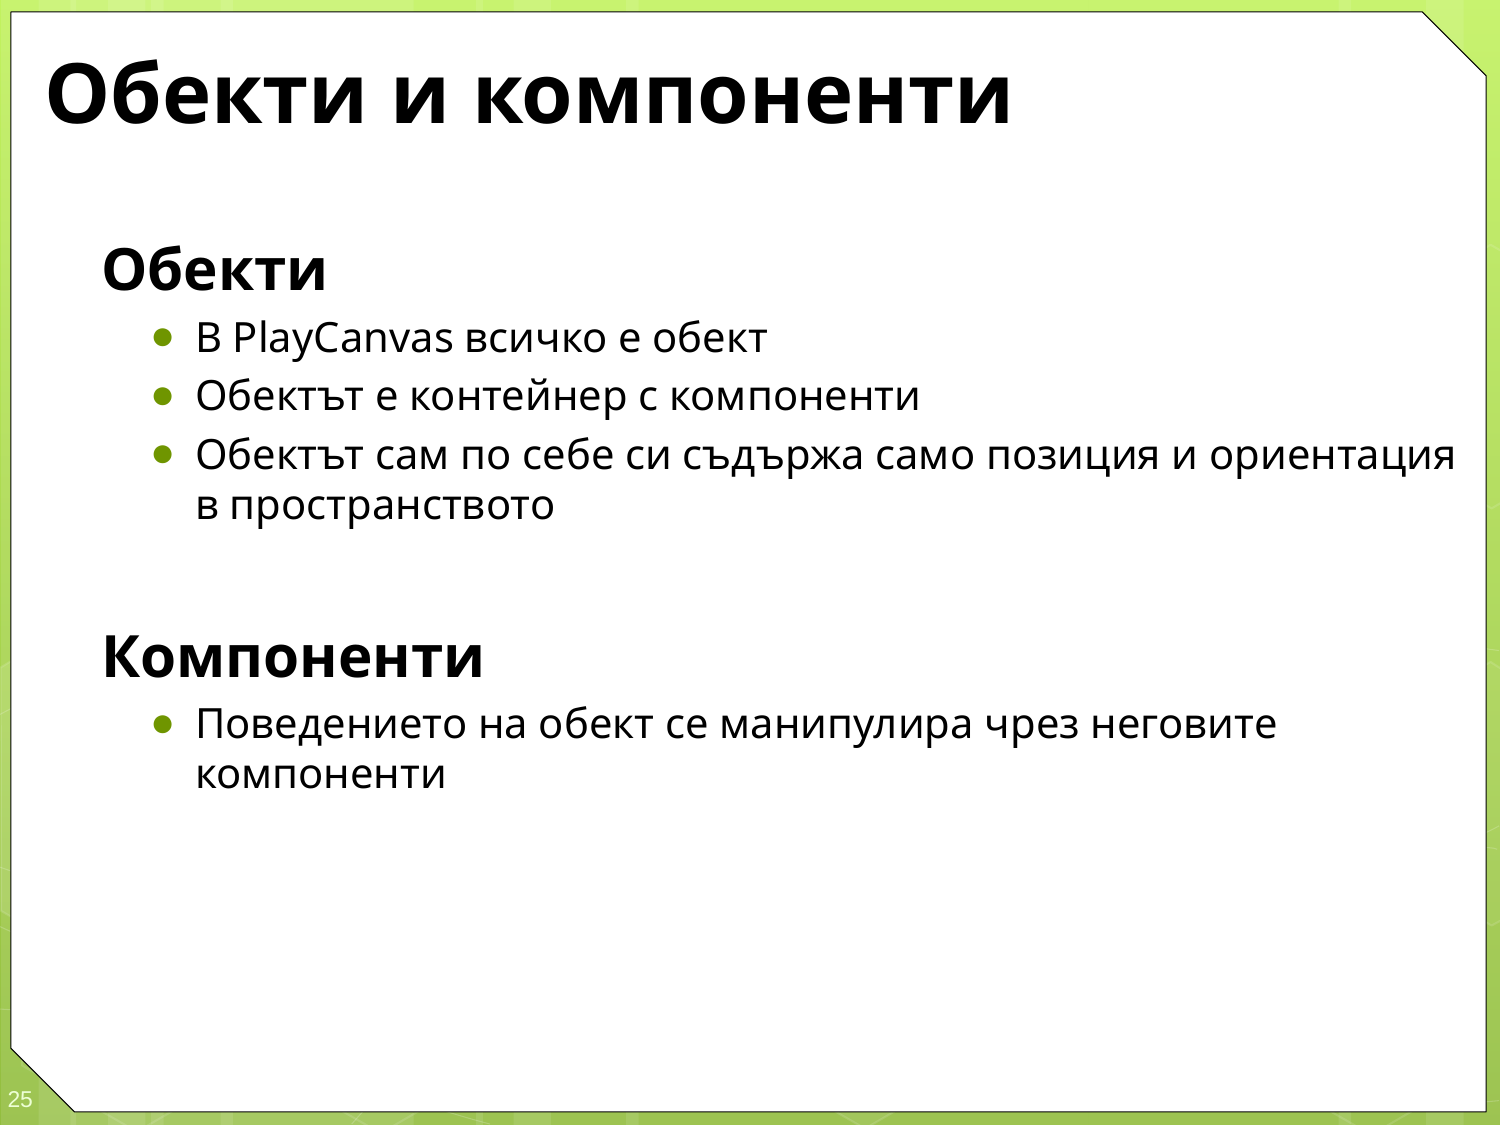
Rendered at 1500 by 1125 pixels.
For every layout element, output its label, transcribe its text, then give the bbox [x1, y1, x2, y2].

list Обекти В PlayCanvas всичко е обект Обектът е контейнер с компоненти Обектът сам по себе си съдържа само позиция и ориентация в пространството Компоненти Поведението на обект се манипулира чрез неговите компоненти [75, 224, 1488, 1113]
title Обекти и компоненти [29, 37, 1450, 144]
